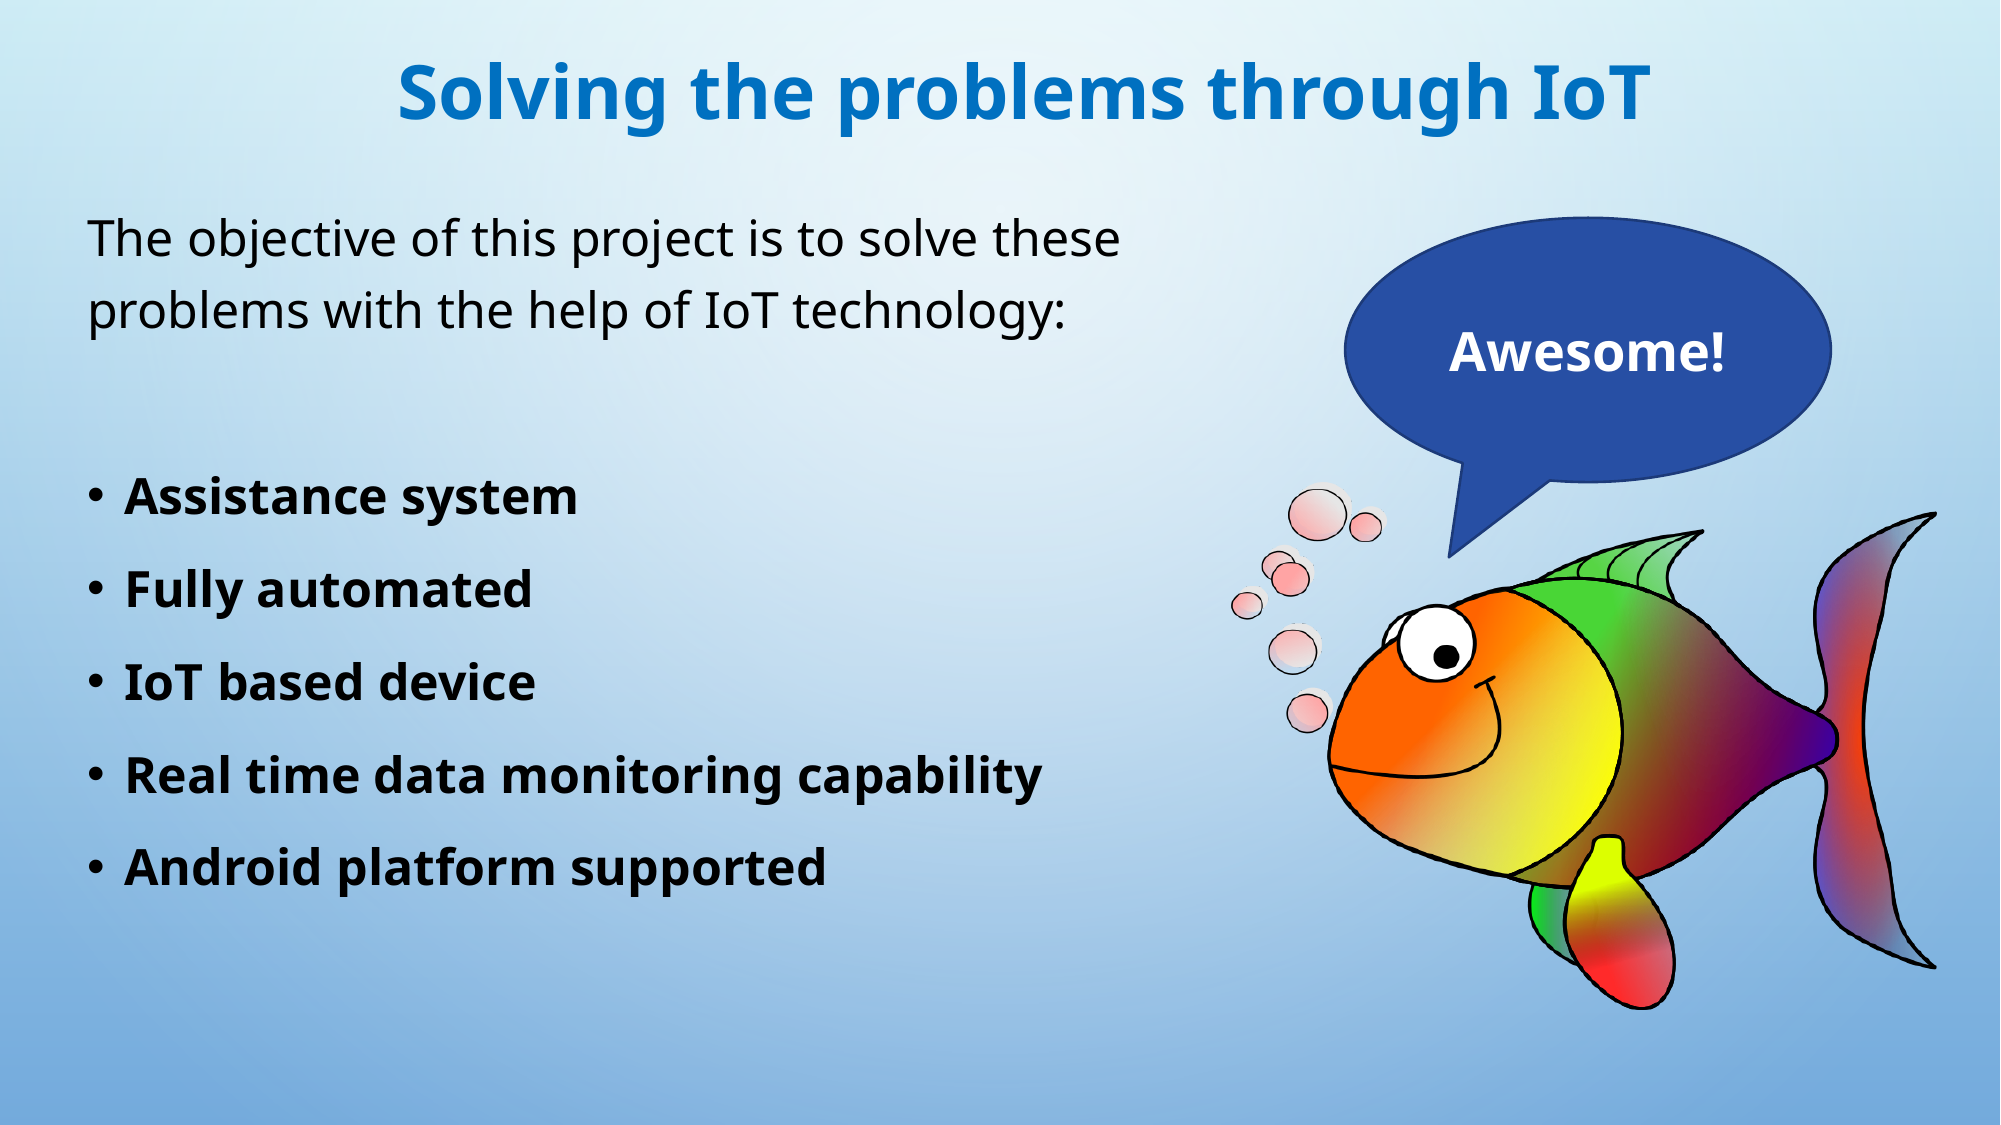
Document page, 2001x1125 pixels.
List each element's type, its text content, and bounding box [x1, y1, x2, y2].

picture [1231, 481, 1937, 1010]
list The objective of this project is to solve these problems with the help of IoT technology: Assistance system Fully automated IoT based device Real time data monitoring capability Android platform supported [72, 187, 1180, 1010]
text_box Solving the problems through IoT [72, 40, 1978, 150]
text_box pH sensor [0, 0, 2000, 395]
text_box Awesome! [1343, 216, 1833, 480]
